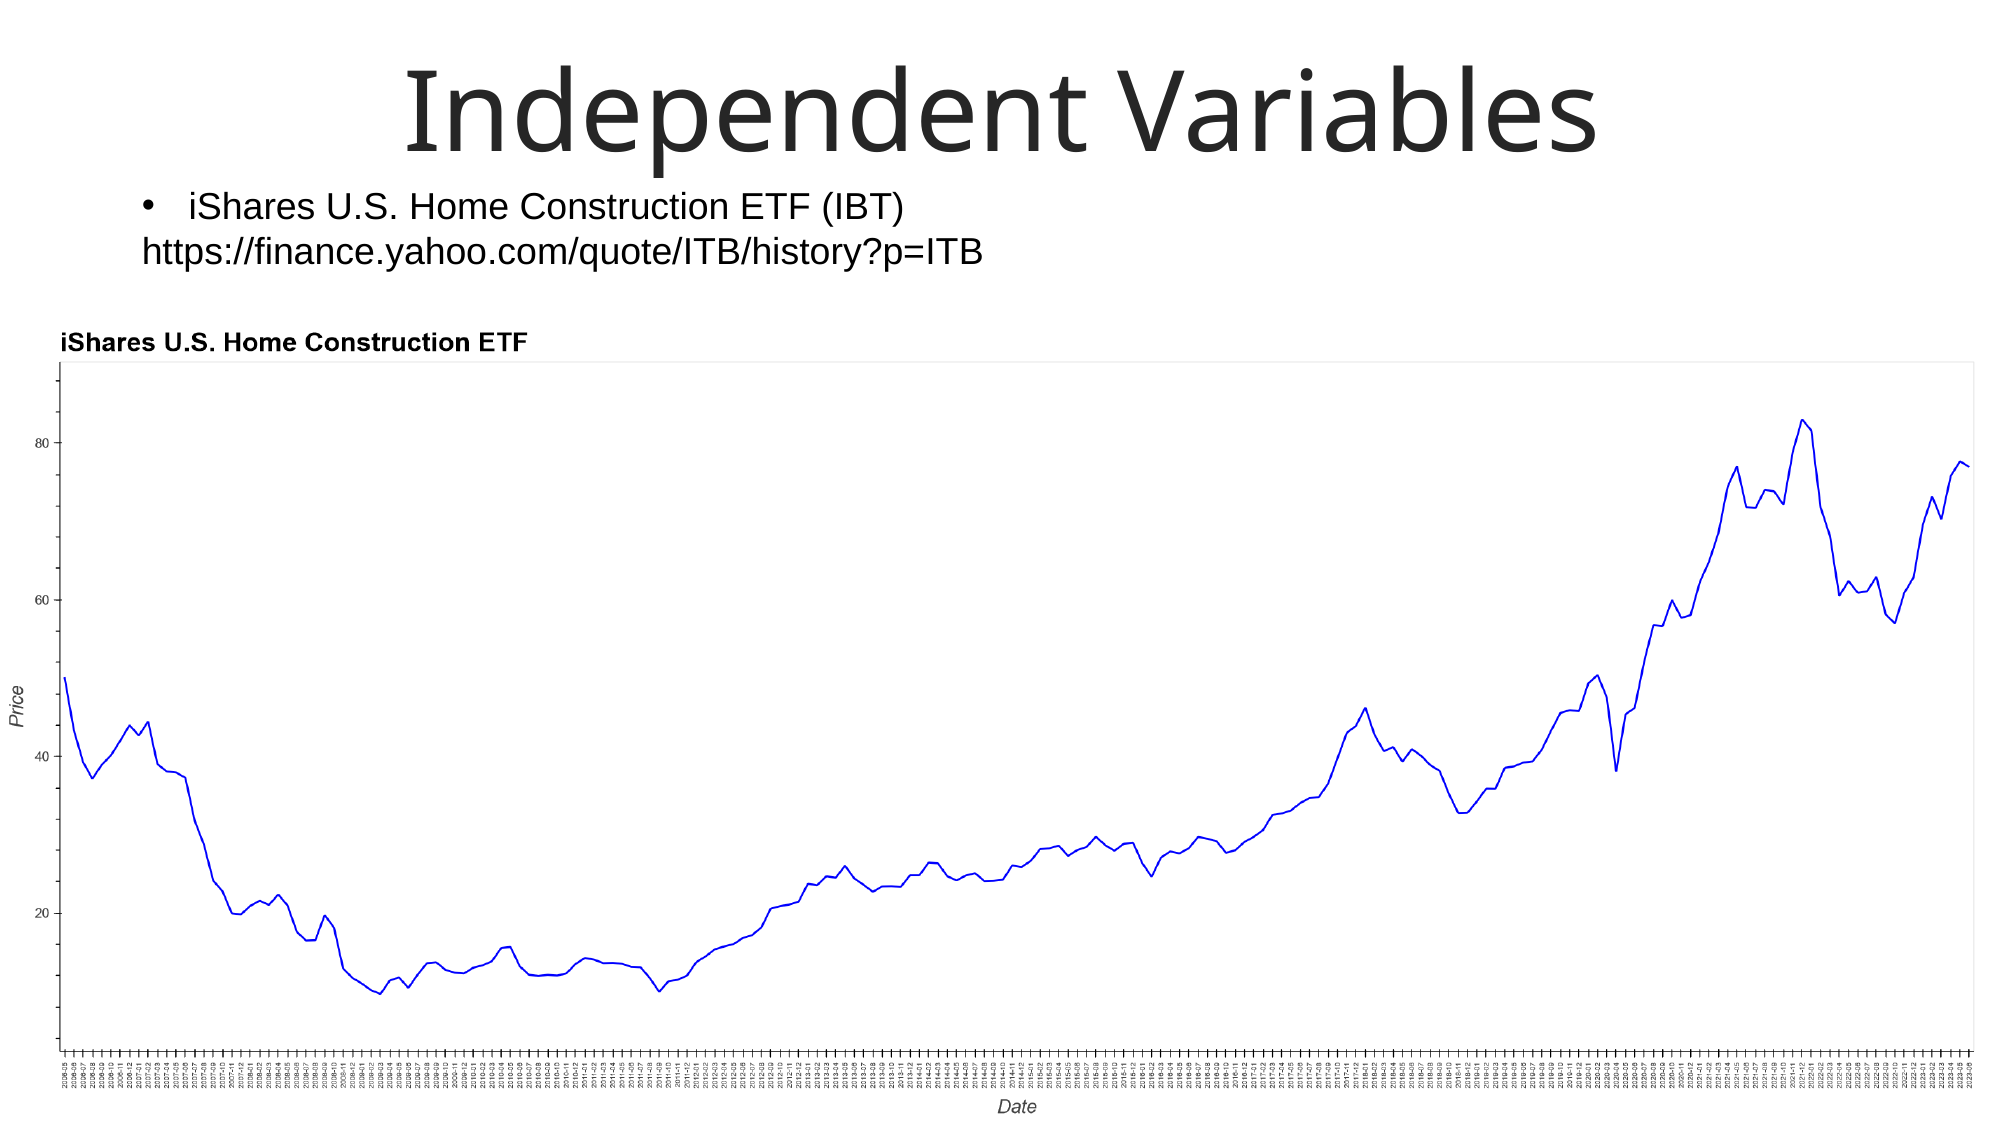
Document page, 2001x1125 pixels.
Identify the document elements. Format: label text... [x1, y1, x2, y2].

list Independent Variables [53, 55, 1952, 175]
picture [2, 319, 2000, 1119]
text_box iShares U.S. Home Construction ETF (IBT) https://finance.yahoo.com/quote/ITB/history?p=ITB [127, 174, 1128, 280]
